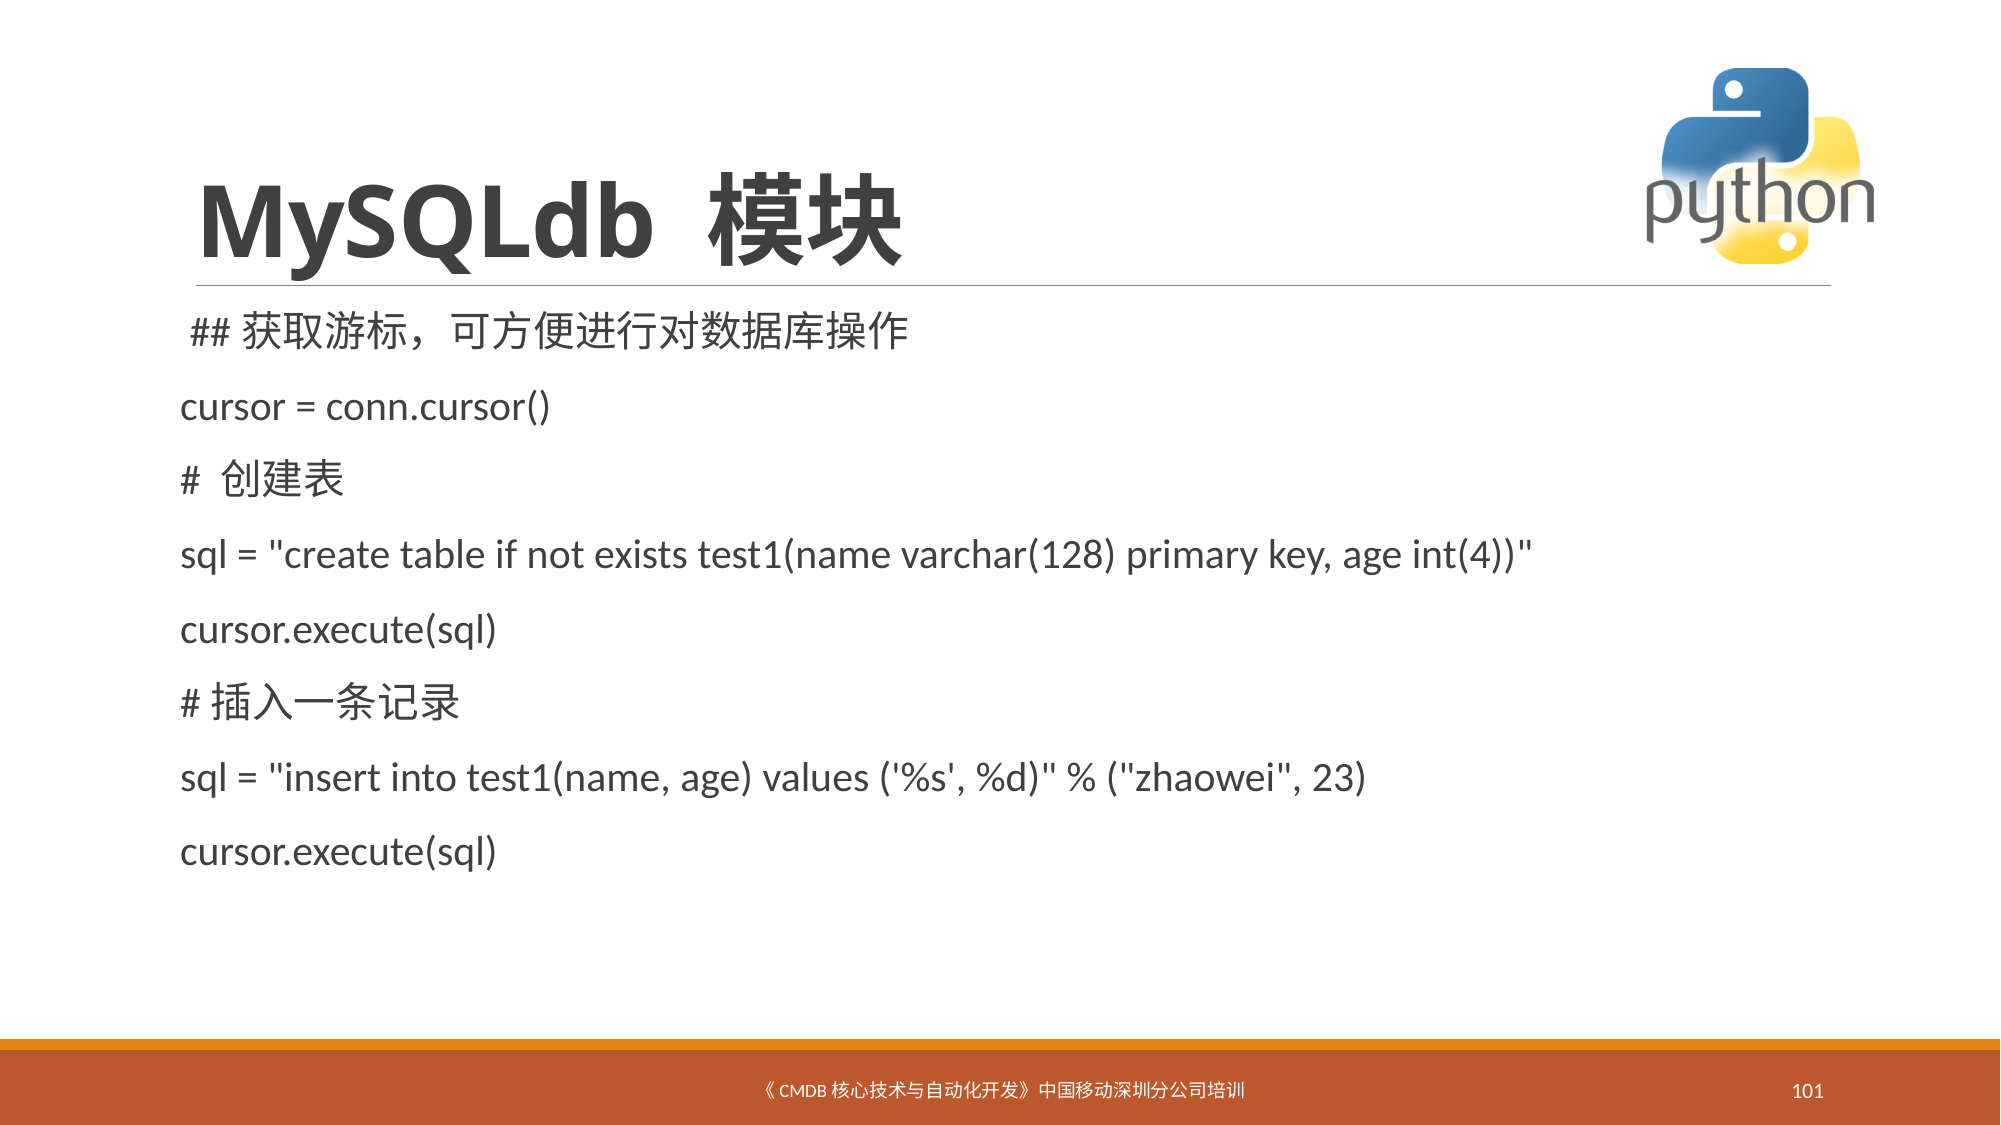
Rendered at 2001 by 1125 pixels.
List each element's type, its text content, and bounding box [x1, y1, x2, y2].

footer 《CMDB核心技术与自动化开发》中国移动深圳分公司培训 [604, 1059, 1396, 1120]
slide_number 101 [1624, 1059, 1840, 1120]
title MySQLdb 模块 [180, 47, 1830, 285]
list ##获取游标，可方便进行对数据库操作 cursor = conn.cursor() # 创建表 sql = "create table if not exists test1(name varchar(128) primary key, age int(4))" cursor.execute(sql) #插入一条记录 sql = "insert into test1(name, age) values ('%s', %d)" % ("zhaowei", 23) cursor.execute(sql) [180, 302, 1830, 963]
picture [1616, 68, 1906, 264]
